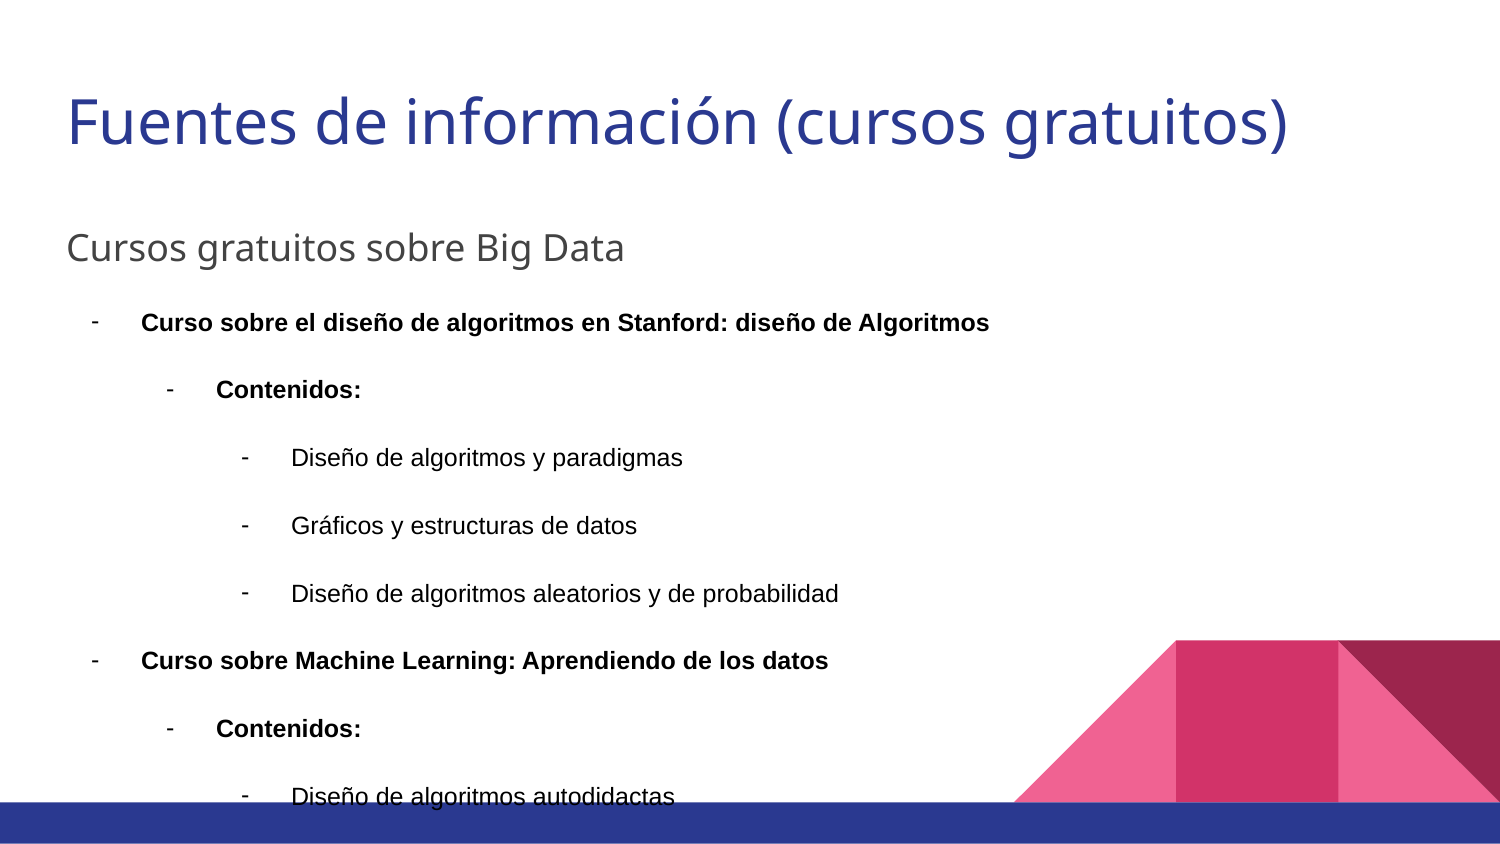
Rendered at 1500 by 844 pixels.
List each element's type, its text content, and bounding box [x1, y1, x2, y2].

list Cursos gratuitos sobre Big Data Curso sobre el diseño de algoritmos en Stanford: diseño de Algoritmos Contenidos: Diseño de algoritmos y paradigmas Gráficos y estructuras de datos Diseño de algoritmos aleatorios y de probabilidad Curso sobre Machine Learning: Aprendiendo de los datos Contenidos: Diseño de algoritmos autodidactas [51, 201, 1449, 750]
title Fuentes de información (cursos gratuitos) [51, 67, 1449, 167]
